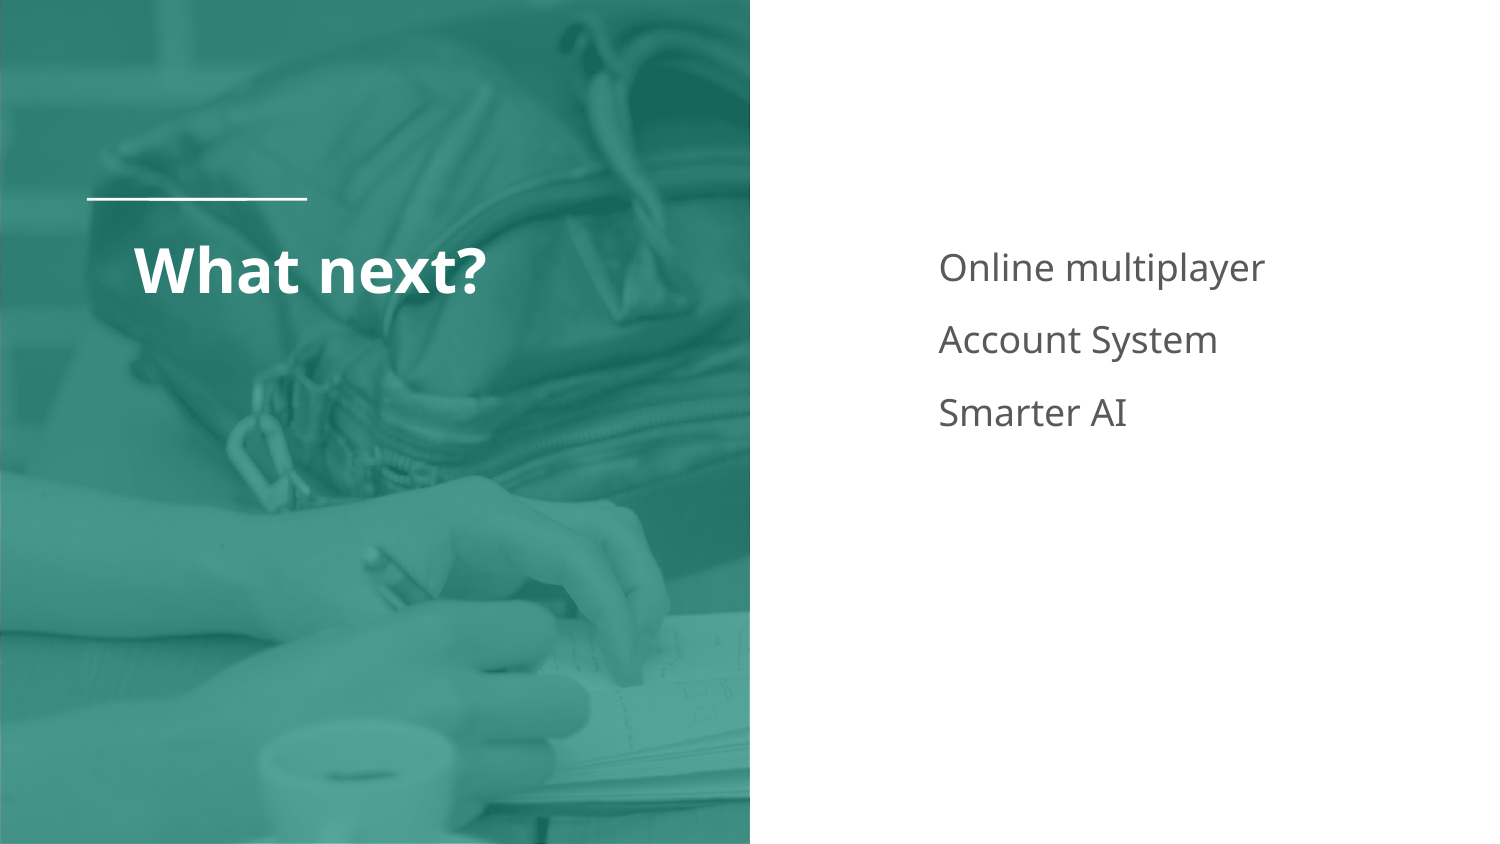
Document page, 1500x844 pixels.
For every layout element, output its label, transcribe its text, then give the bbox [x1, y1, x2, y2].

list Online multiplayer Account System Smarter AI [848, 221, 1403, 719]
title What next? [119, 216, 662, 494]
